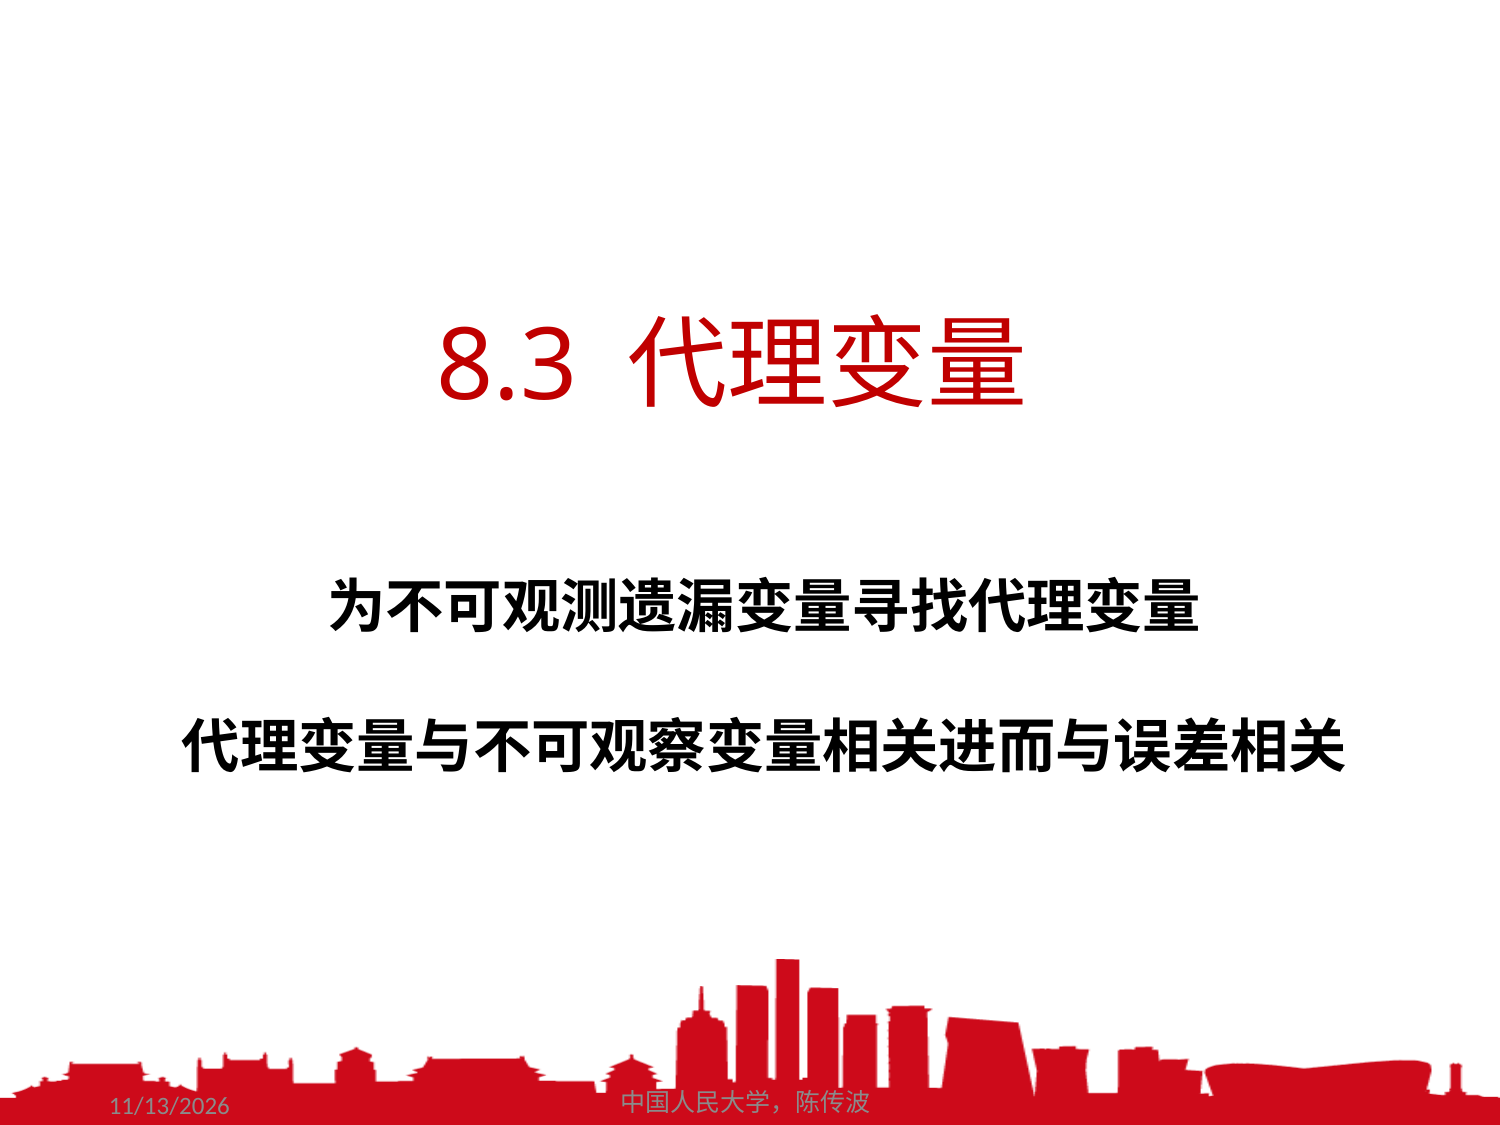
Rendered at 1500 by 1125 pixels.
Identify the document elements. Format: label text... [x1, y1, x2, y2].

picture [0, 959, 1500, 1125]
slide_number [93, 1083, 432, 1125]
text_box 8.3 代理变量 [31, 231, 1434, 427]
footer 中国人民大学，陈传波 [492, 1083, 999, 1120]
text_box 为不可观测遗漏变量寻找代理变量 代理变量与不可观察变量相关进而与误差相关 [66, 492, 1463, 787]
